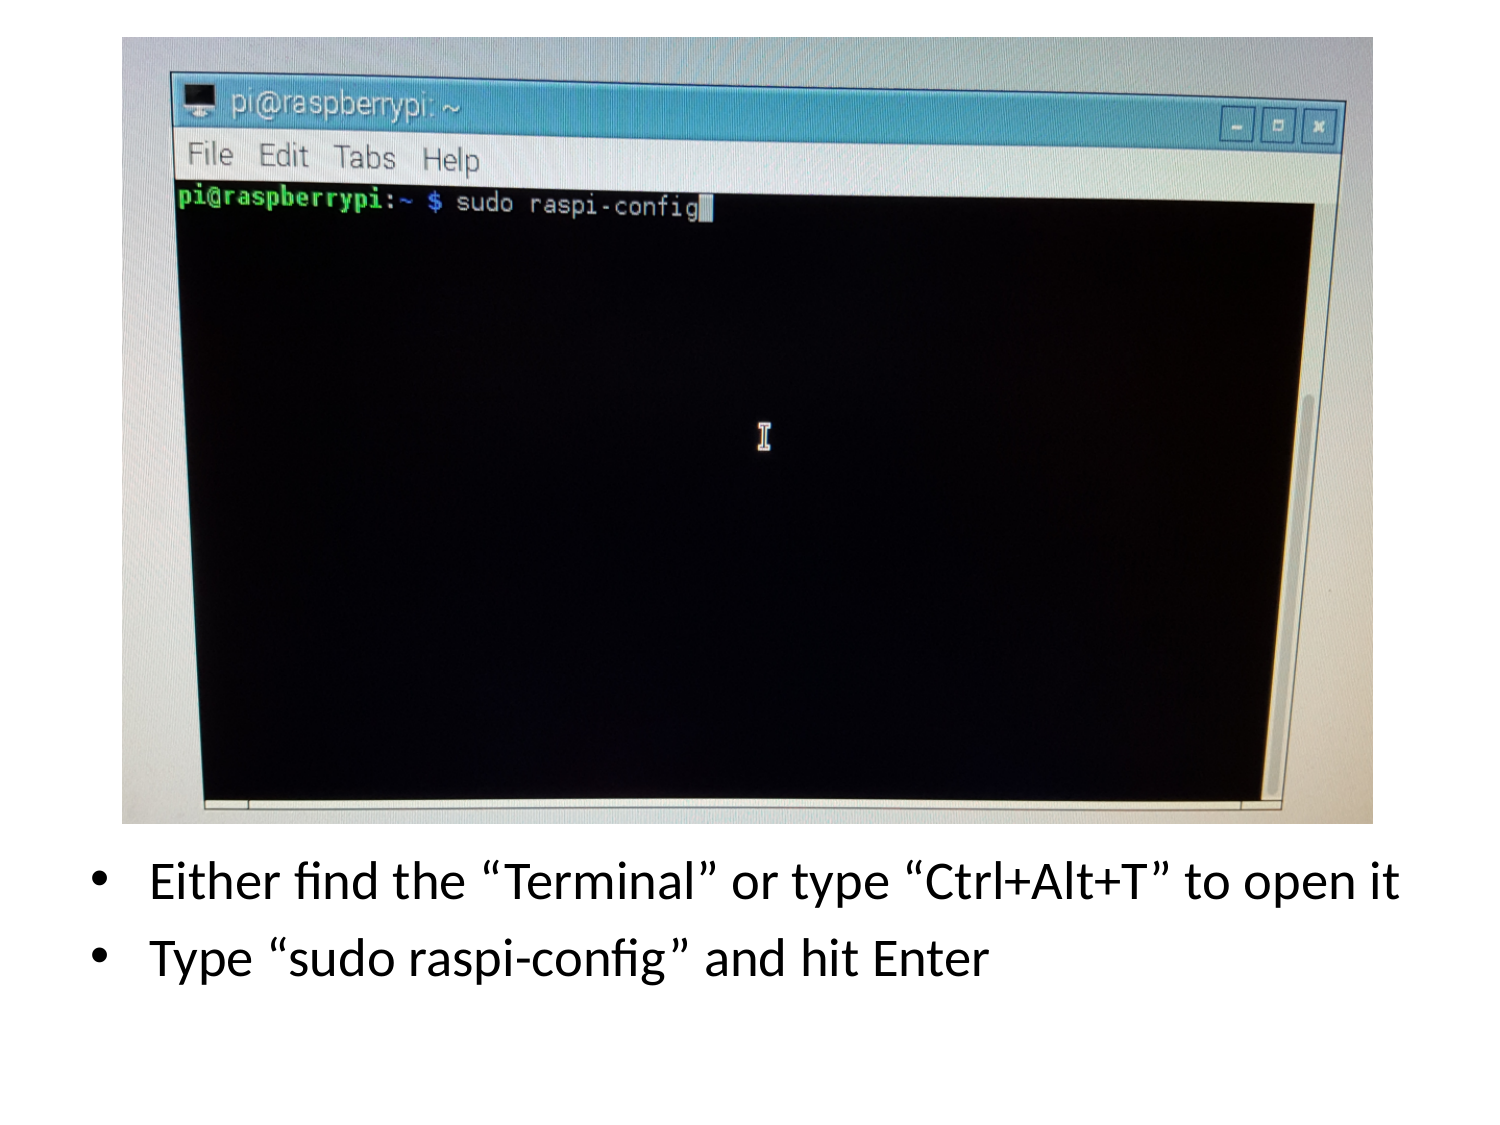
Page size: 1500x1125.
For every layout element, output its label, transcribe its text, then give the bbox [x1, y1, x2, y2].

list Either find the “Terminal” or type “Ctrl+Alt+T” to open it Type “sudo raspi-config” and hit Enter [75, 837, 1425, 1005]
picture [122, 37, 1373, 825]
